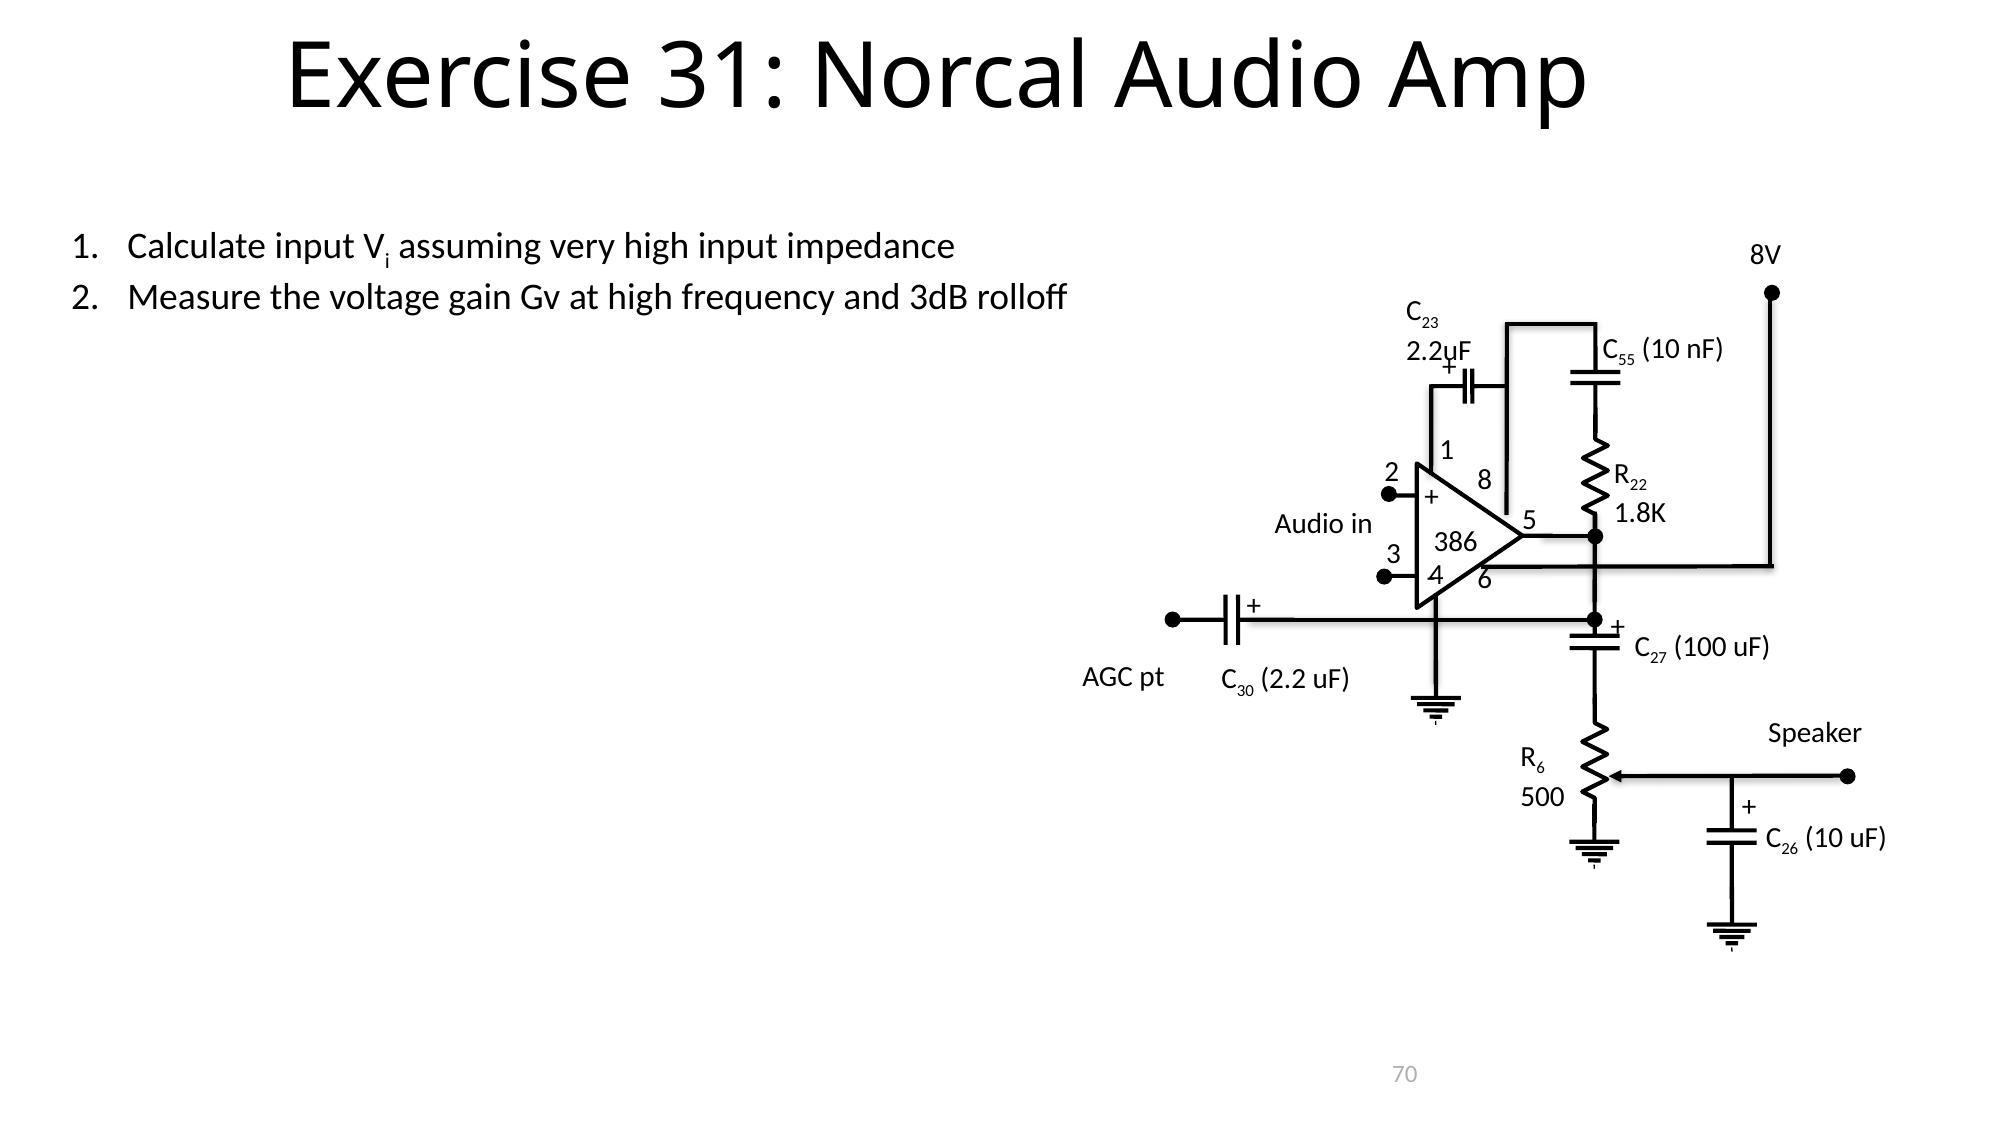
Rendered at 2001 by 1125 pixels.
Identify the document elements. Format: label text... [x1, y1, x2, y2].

text_box Exercise 31: Norcal Audio Amp [0, 15, 1919, 126]
slide_number 70 [1074, 950, 1425, 1125]
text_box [1074, 227, 1940, 950]
text_box Calculate input Vi assuming very high input impedance Measure the voltage gain Gv at high frequency and 3dB rolloff [63, 213, 1111, 1005]
